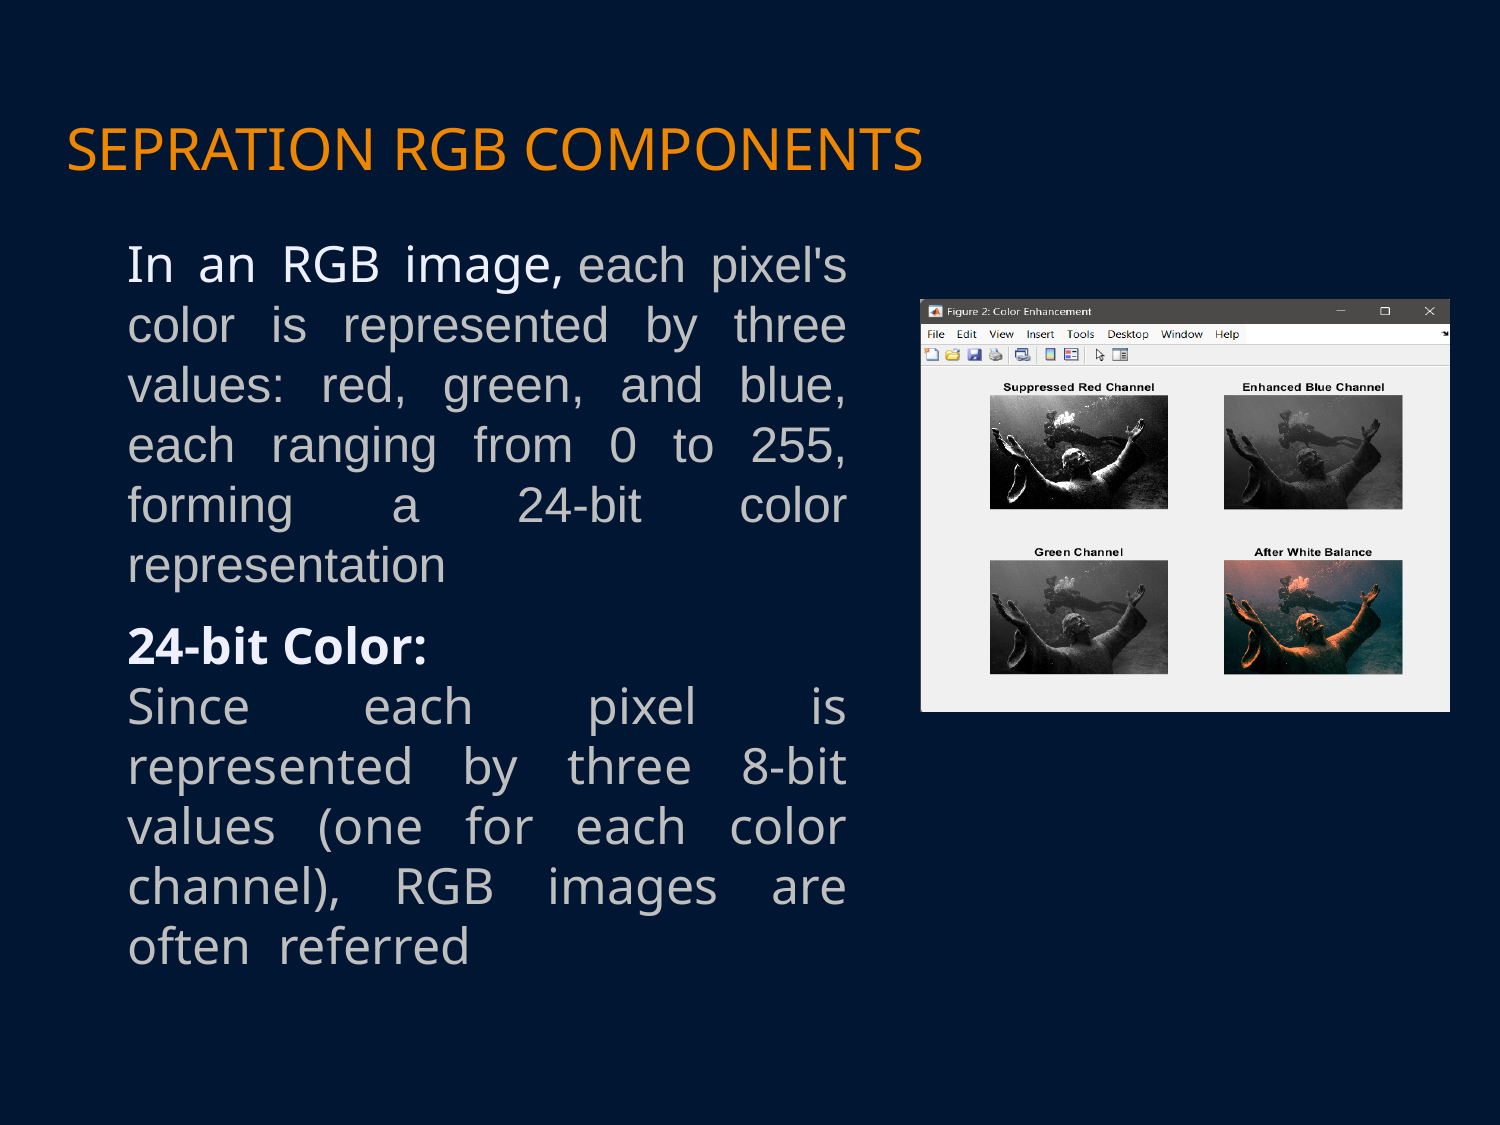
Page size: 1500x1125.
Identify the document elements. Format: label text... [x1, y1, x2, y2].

title SEPRATION RGB COMPONENTS [51, 97, 1449, 223]
text_box In an RGB image, each pixel's color is represented by three values: red, green, and blue, each ranging from 0 to 255, forming a 24-bit color representation [112, 224, 863, 600]
text_box 24-bit Color: Since each pixel is represented by three 8-bit values (one for each color channel), RGB images are often referred to as 24-bit color images, capable of displaying a wide range of colors [112, 607, 863, 1072]
picture [920, 299, 1451, 712]
